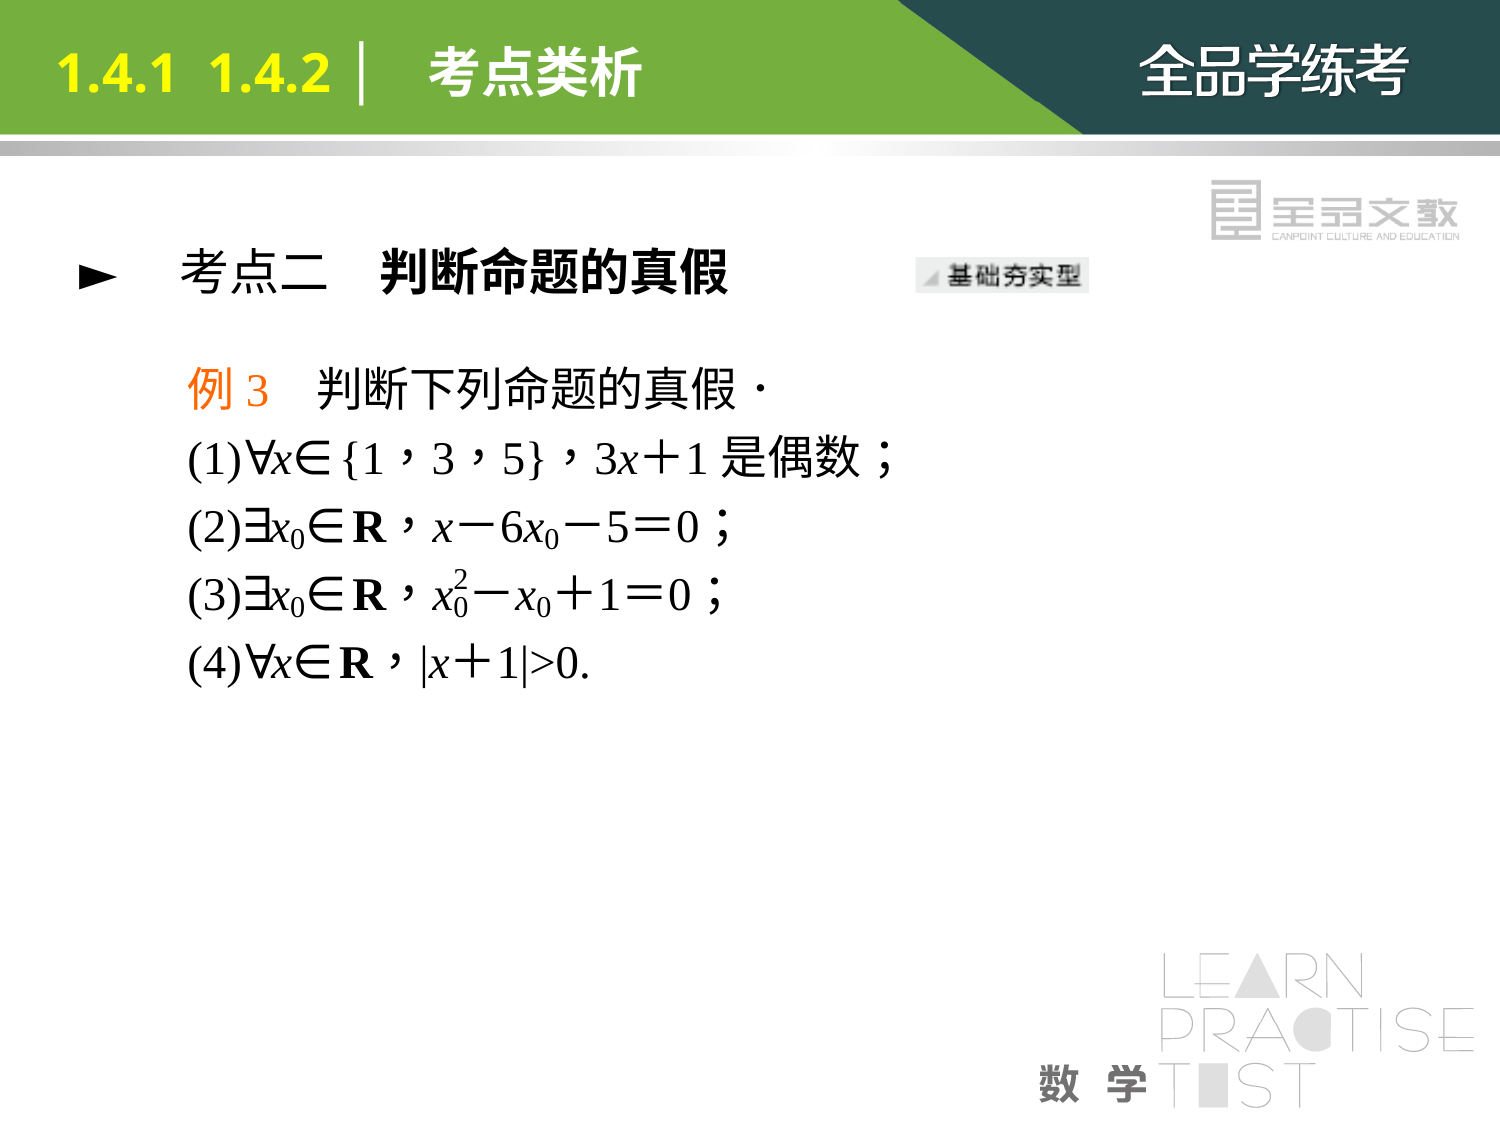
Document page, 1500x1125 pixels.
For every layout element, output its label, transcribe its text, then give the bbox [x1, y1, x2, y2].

text_box 1.4.1 1.4.2 │ 考点类析 [41, 30, 1057, 111]
picture [0, 0, 1500, 1125]
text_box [93, 351, 1432, 1069]
text_box ► 考点二 判断命题的真假 [53, 219, 1441, 339]
